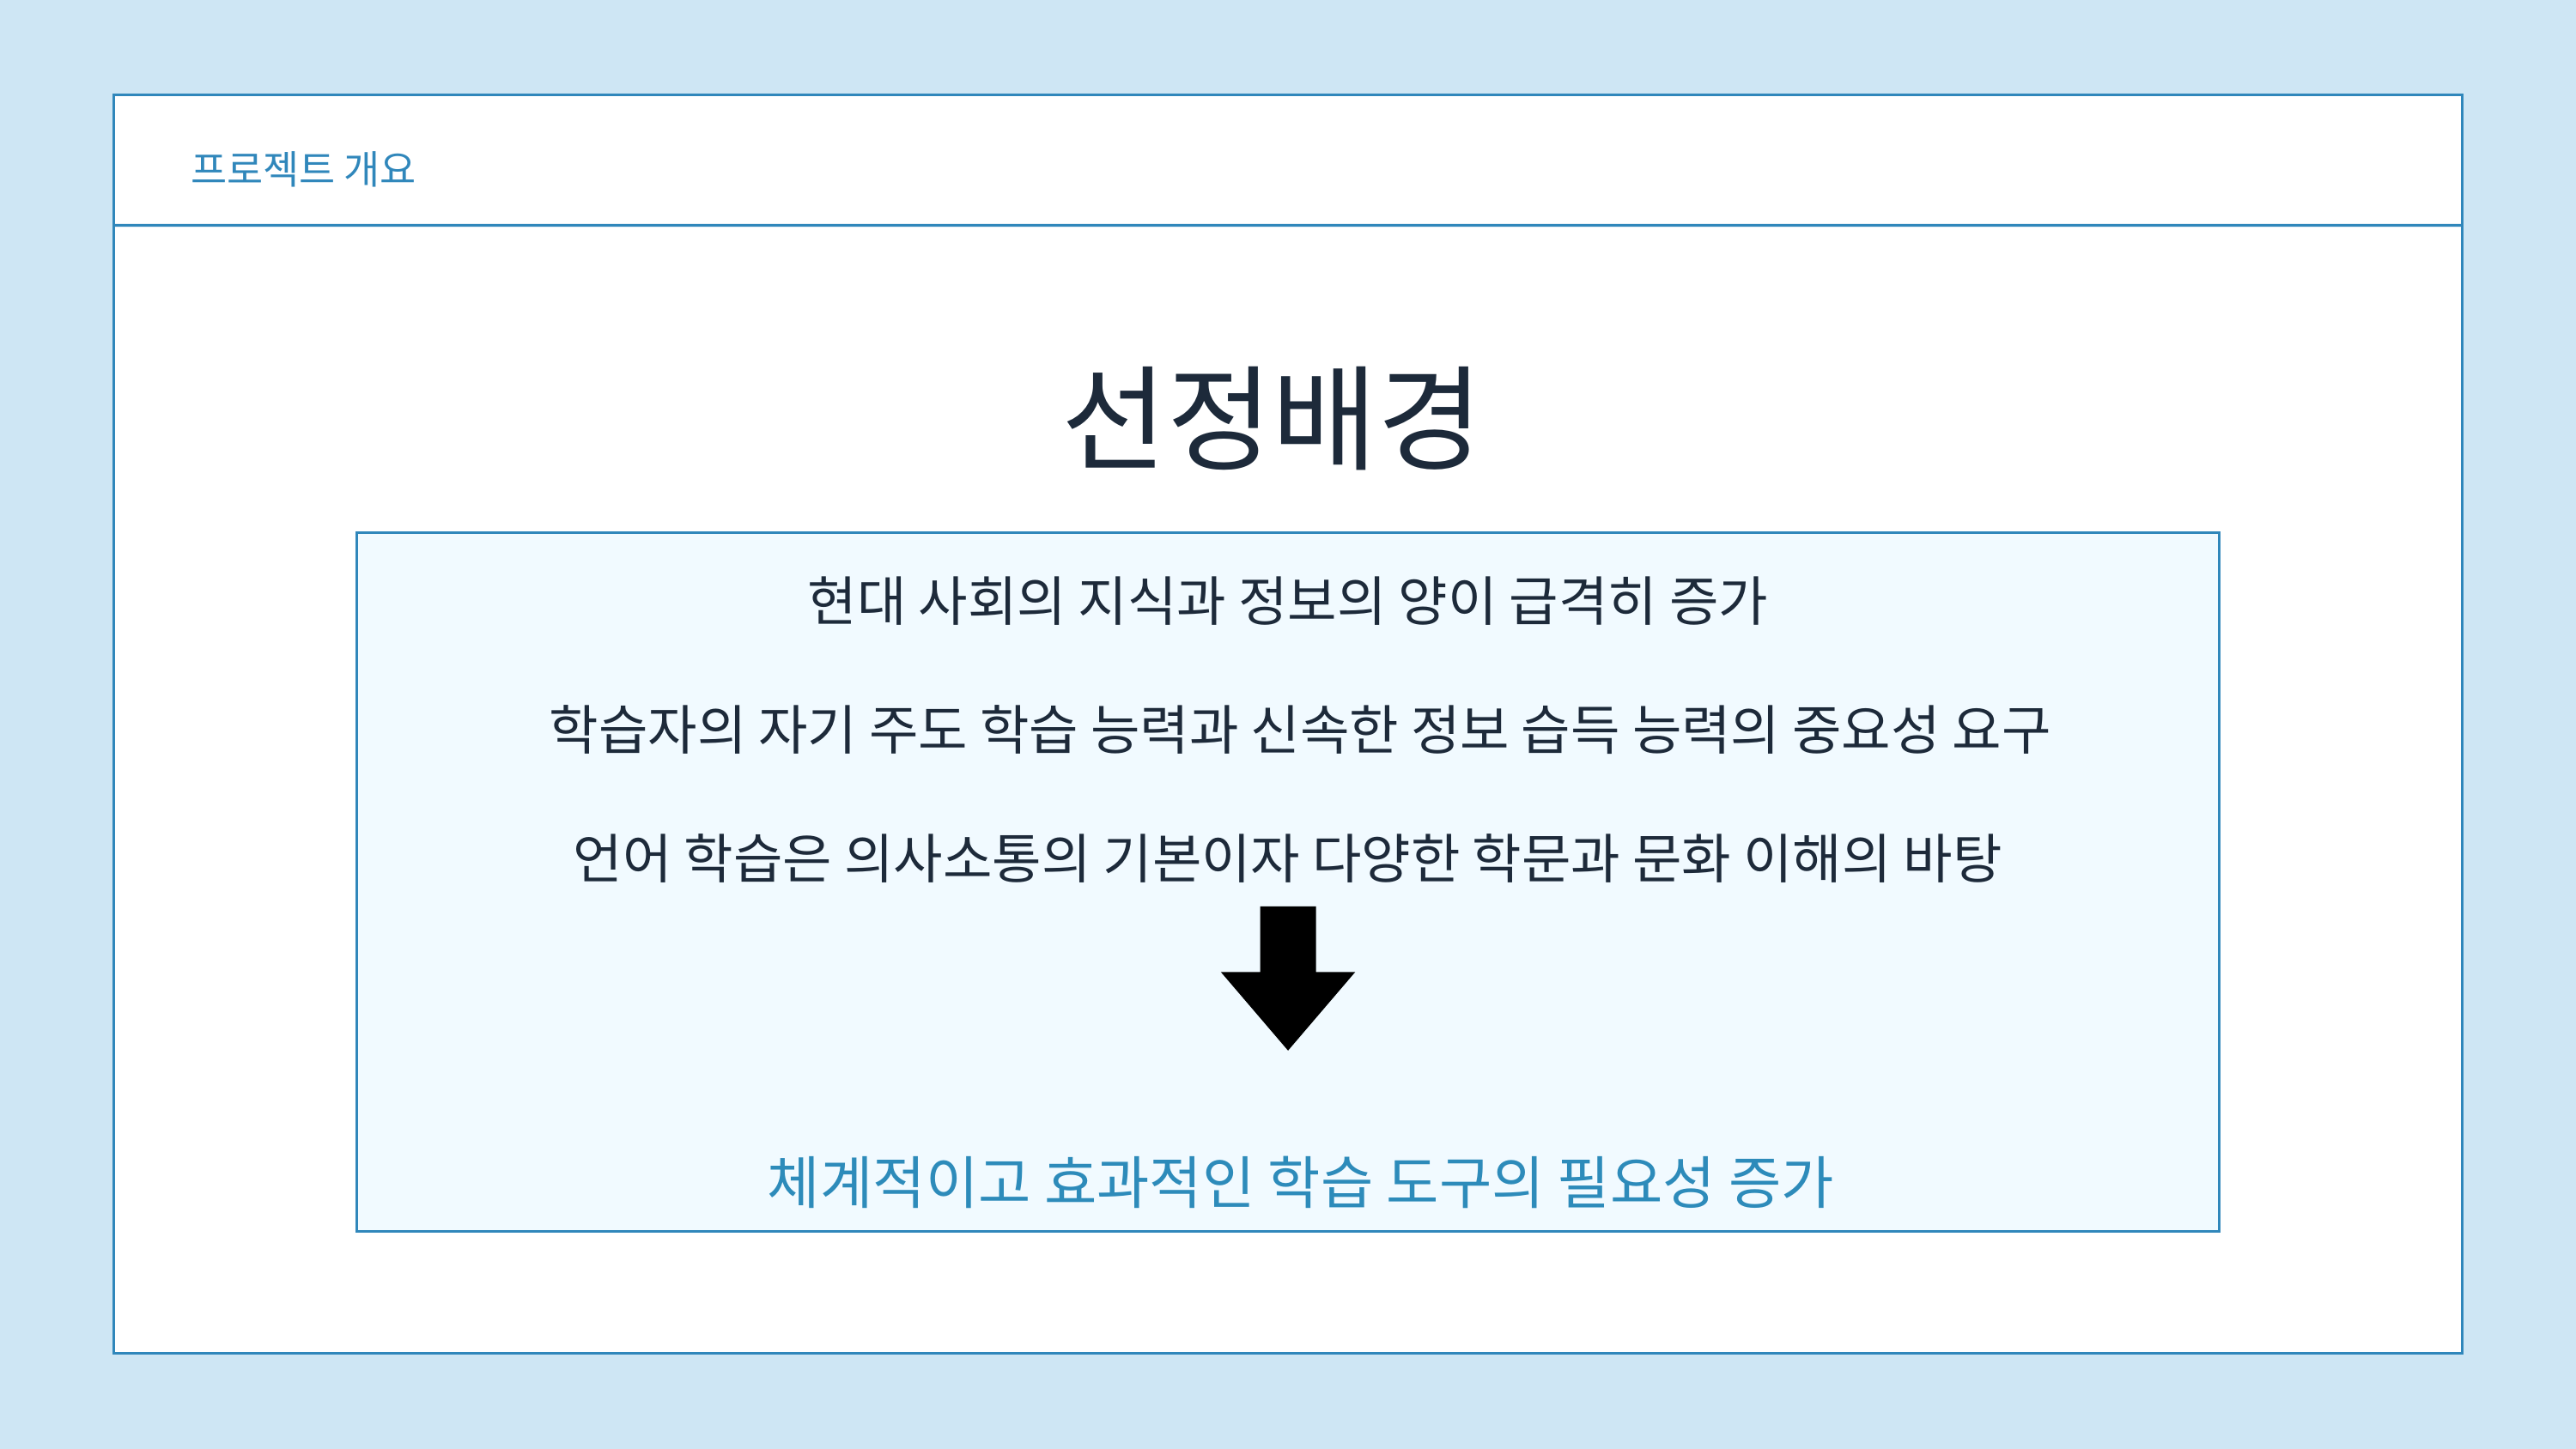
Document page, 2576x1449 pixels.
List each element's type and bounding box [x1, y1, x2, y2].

text_box [113, 94, 2463, 1354]
text_box [356, 532, 2220, 1233]
text_box [1220, 906, 1356, 1052]
